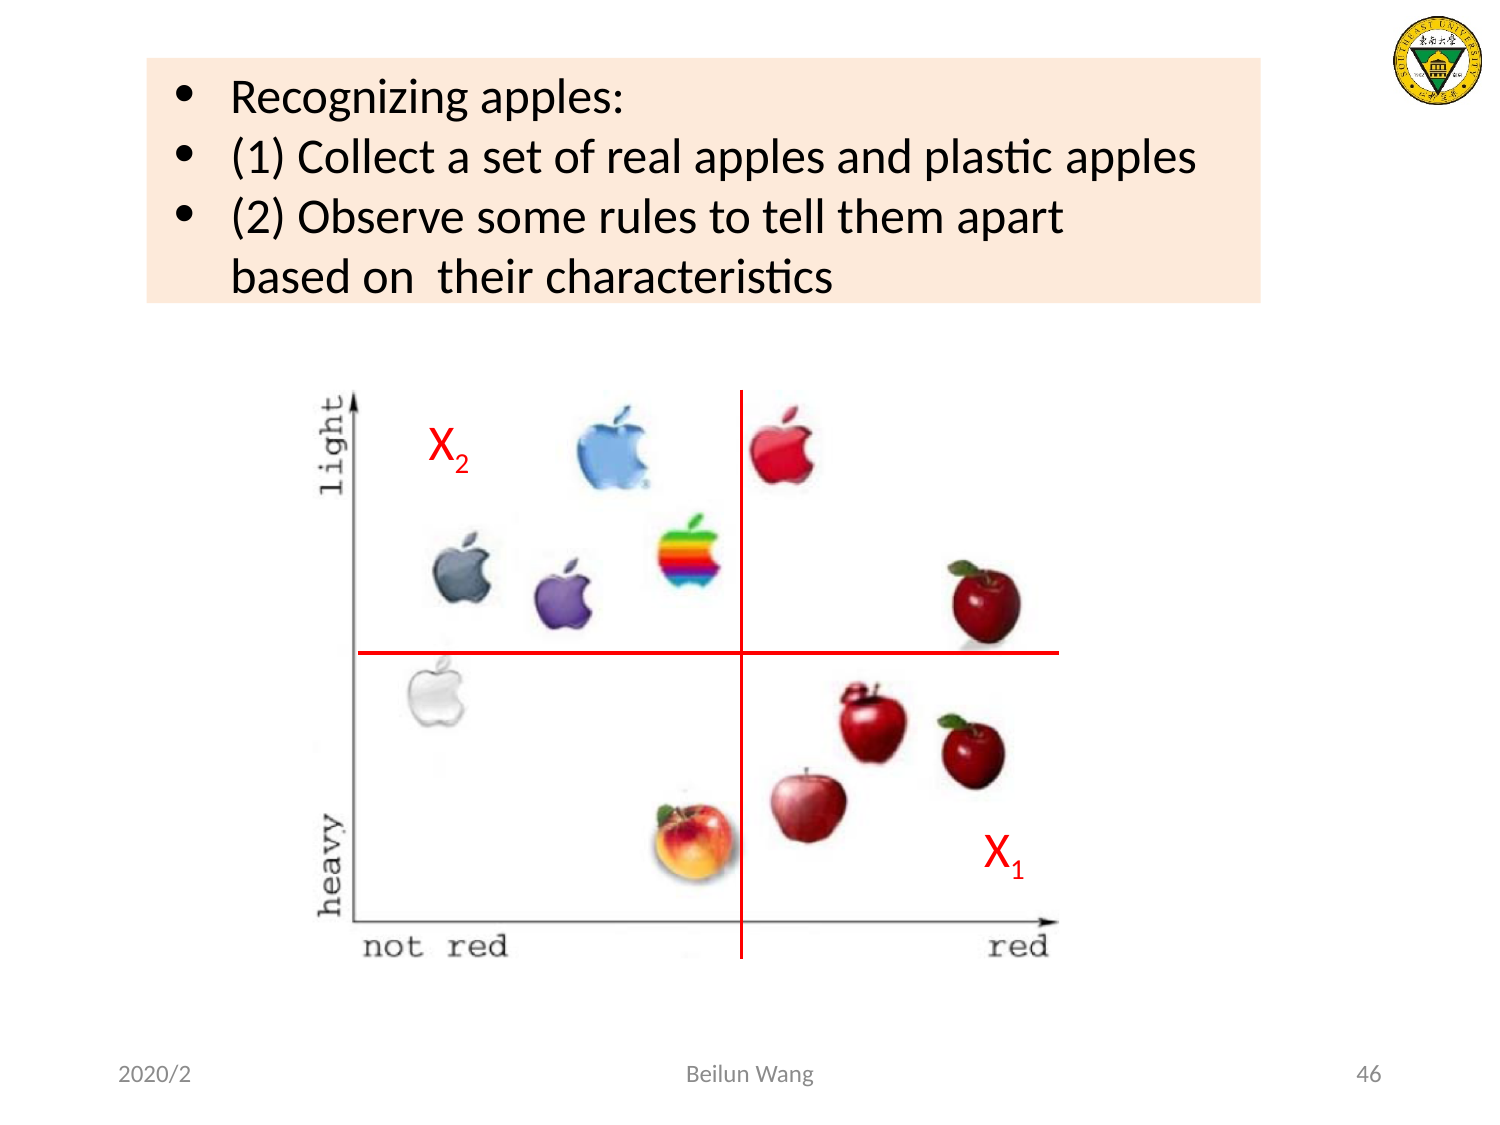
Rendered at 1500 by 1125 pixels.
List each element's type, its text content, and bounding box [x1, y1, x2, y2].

footer Beilun Wang [496, 1042, 1004, 1103]
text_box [357, 389, 1136, 959]
slide_number 46 [1059, 1042, 1397, 1103]
text_box [312, 389, 357, 959]
text_box Recognizing apples: (1) Collect a set of real apples and plastic apples (2) Observe some rules to tell them apart based on their characteristics [146, 57, 1261, 304]
picture [1393, 16, 1482, 105]
slide_number 2020/2 [103, 1042, 441, 1103]
